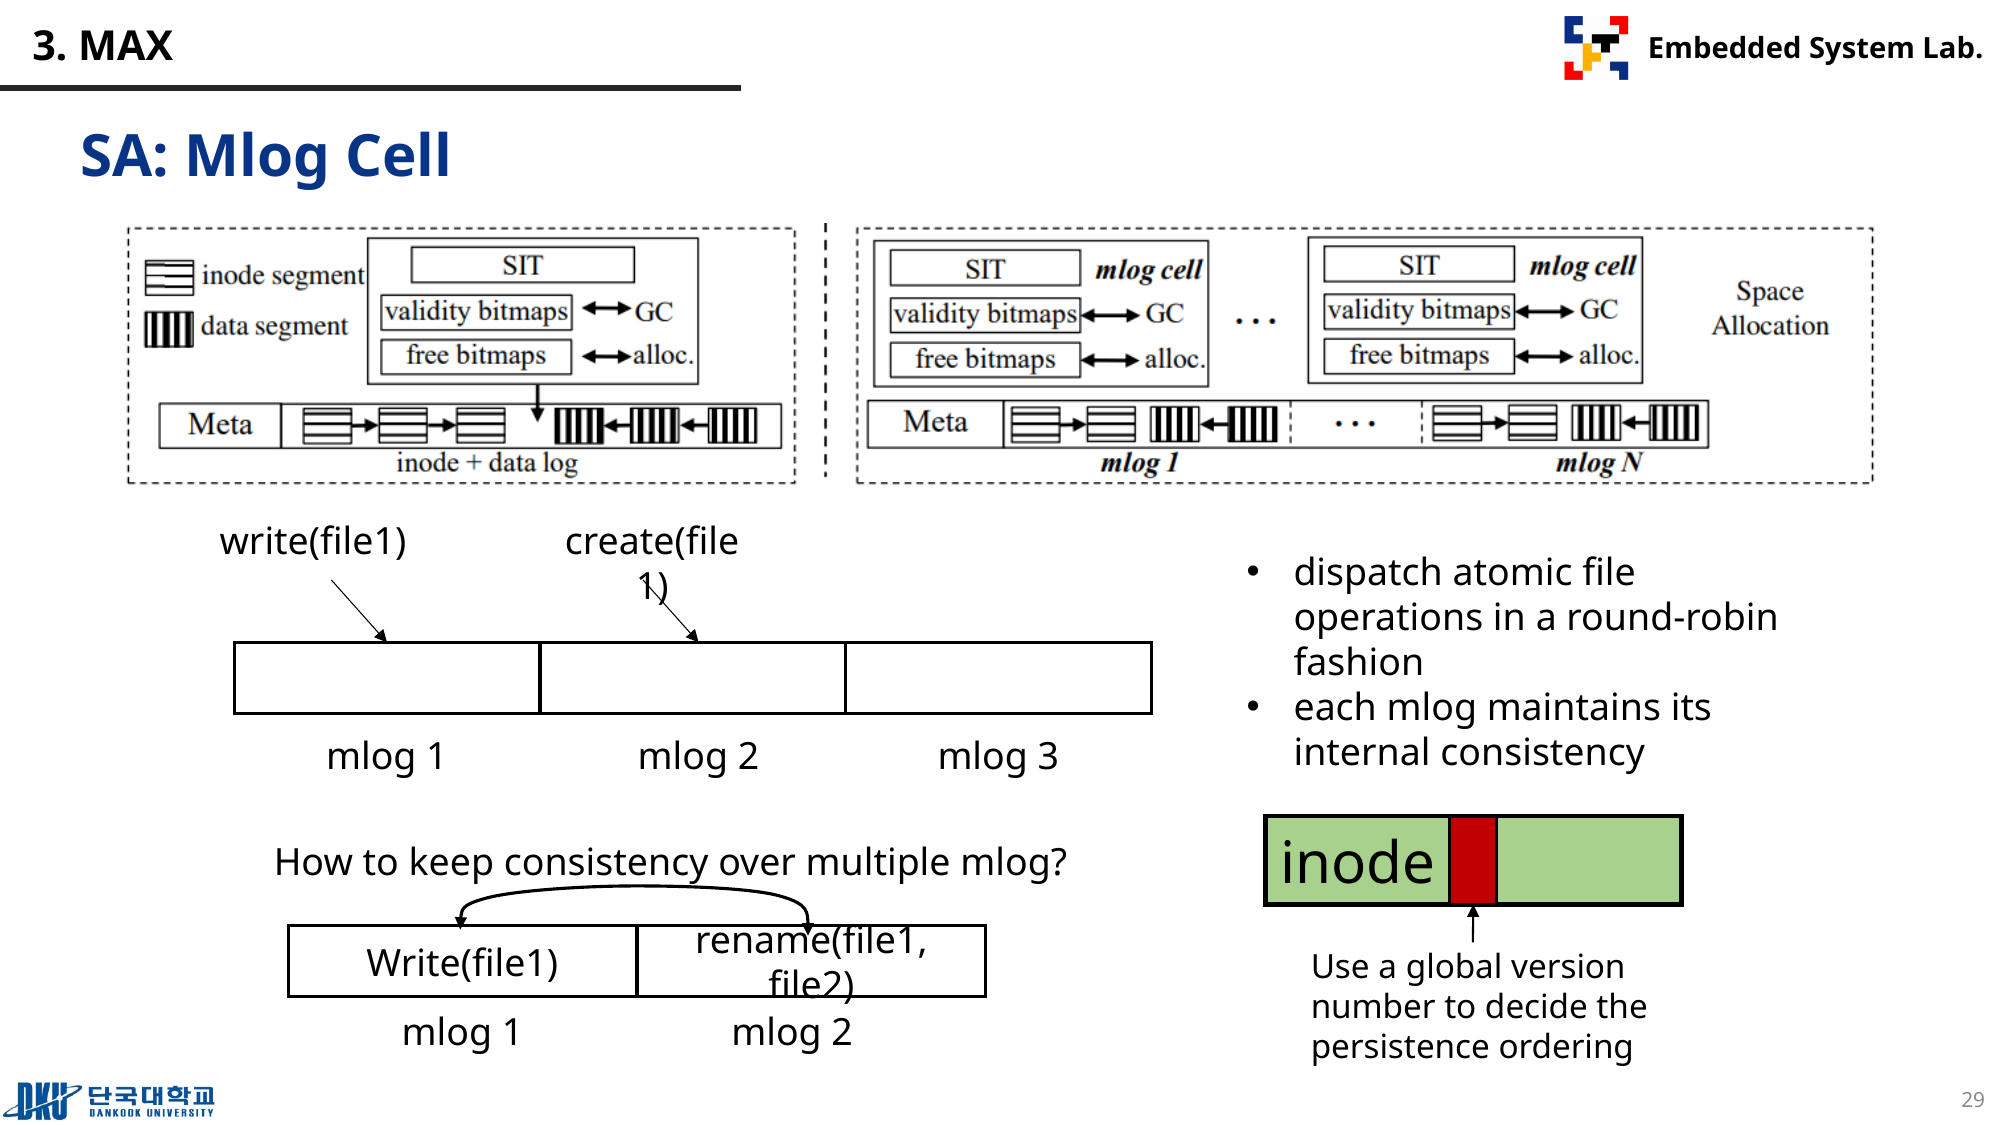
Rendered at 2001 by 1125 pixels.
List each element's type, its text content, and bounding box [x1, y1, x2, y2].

text_box dispatch atomic file operations in a round-robin fashion each mlog maintains its internal consistency [1231, 540, 1818, 781]
picture [0, 1076, 217, 1125]
text_box mlog 1 [386, 1000, 577, 1061]
text_box [539, 641, 845, 714]
text_box [233, 641, 539, 714]
text_box [845, 641, 1152, 714]
picture [1563, 15, 1629, 81]
text_box [454, 884, 815, 936]
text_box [643, 580, 699, 643]
slide_number 29 [1550, 1076, 2000, 1125]
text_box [331, 580, 387, 643]
text_box inode [1265, 815, 1449, 906]
text_box write(file1) [203, 510, 424, 570]
text_box mlog 2 [588, 724, 809, 785]
text_box mlog 2 [716, 1000, 907, 1061]
text_box mlog 1 [276, 724, 497, 785]
picture [124, 223, 1876, 489]
text_box [1449, 815, 1498, 906]
text_box How to keep consistency over multiple mlog? [258, 830, 1109, 890]
text_box create(file1) [542, 510, 763, 615]
text_box rename(file1, file2) [637, 924, 986, 997]
text_box Use a global version number to decide the persistence ordering [1296, 937, 1712, 1073]
text_box mlog 3 [888, 724, 1109, 785]
text_box SA: Mlog Cell [66, 110, 1934, 196]
title 3. MAX [17, 17, 1474, 78]
text_box inode [1498, 815, 1682, 906]
text_box Write(file1) [287, 924, 637, 997]
